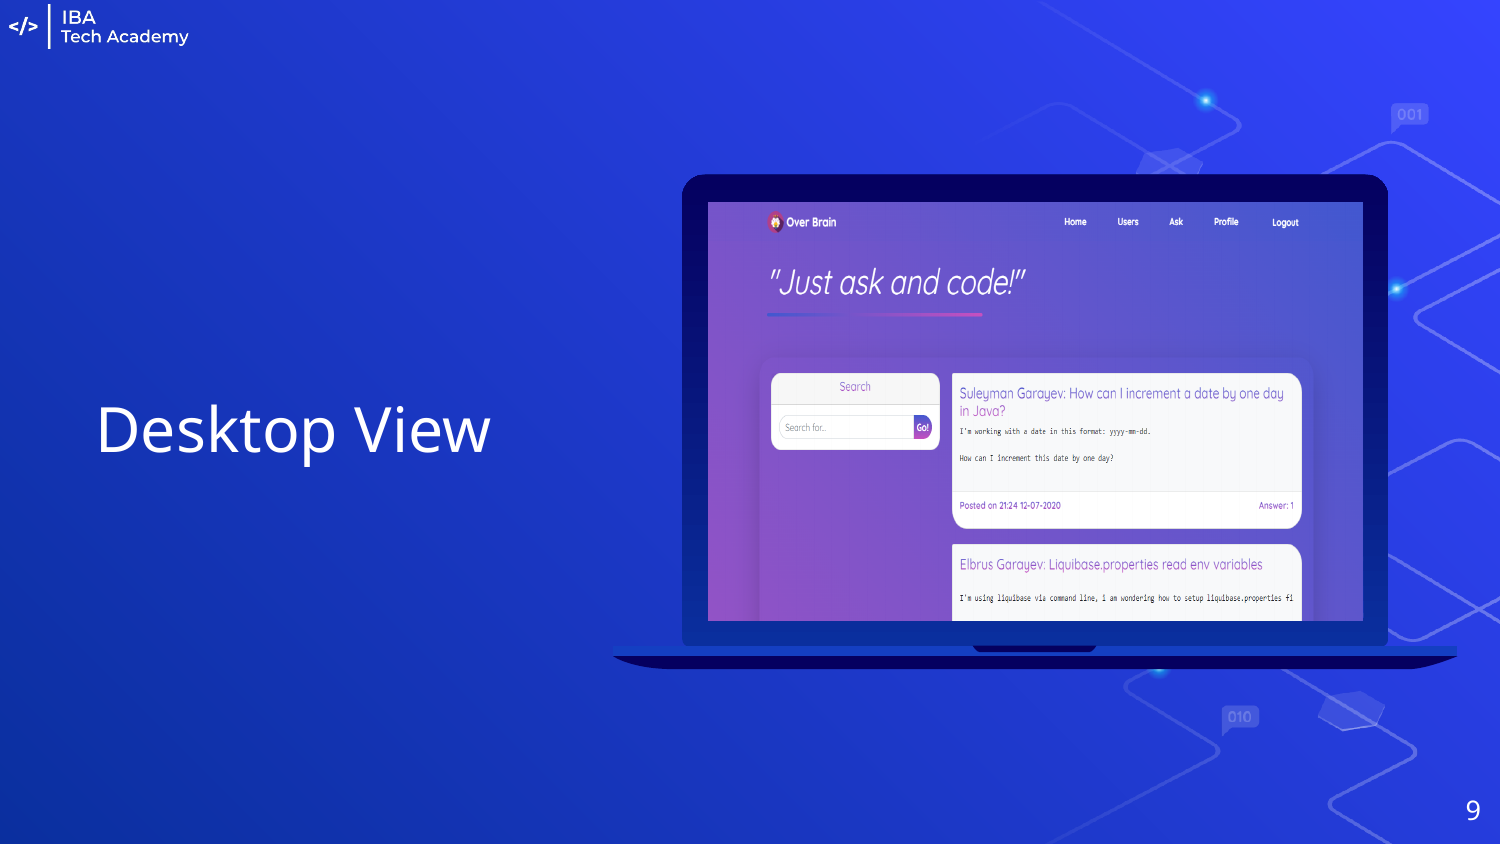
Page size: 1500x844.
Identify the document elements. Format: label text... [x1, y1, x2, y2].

slide_number 9 [1391, 779, 1482, 844]
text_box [612, 174, 1458, 670]
list Desktop View [95, 128, 529, 716]
picture [0, 0, 1500, 844]
